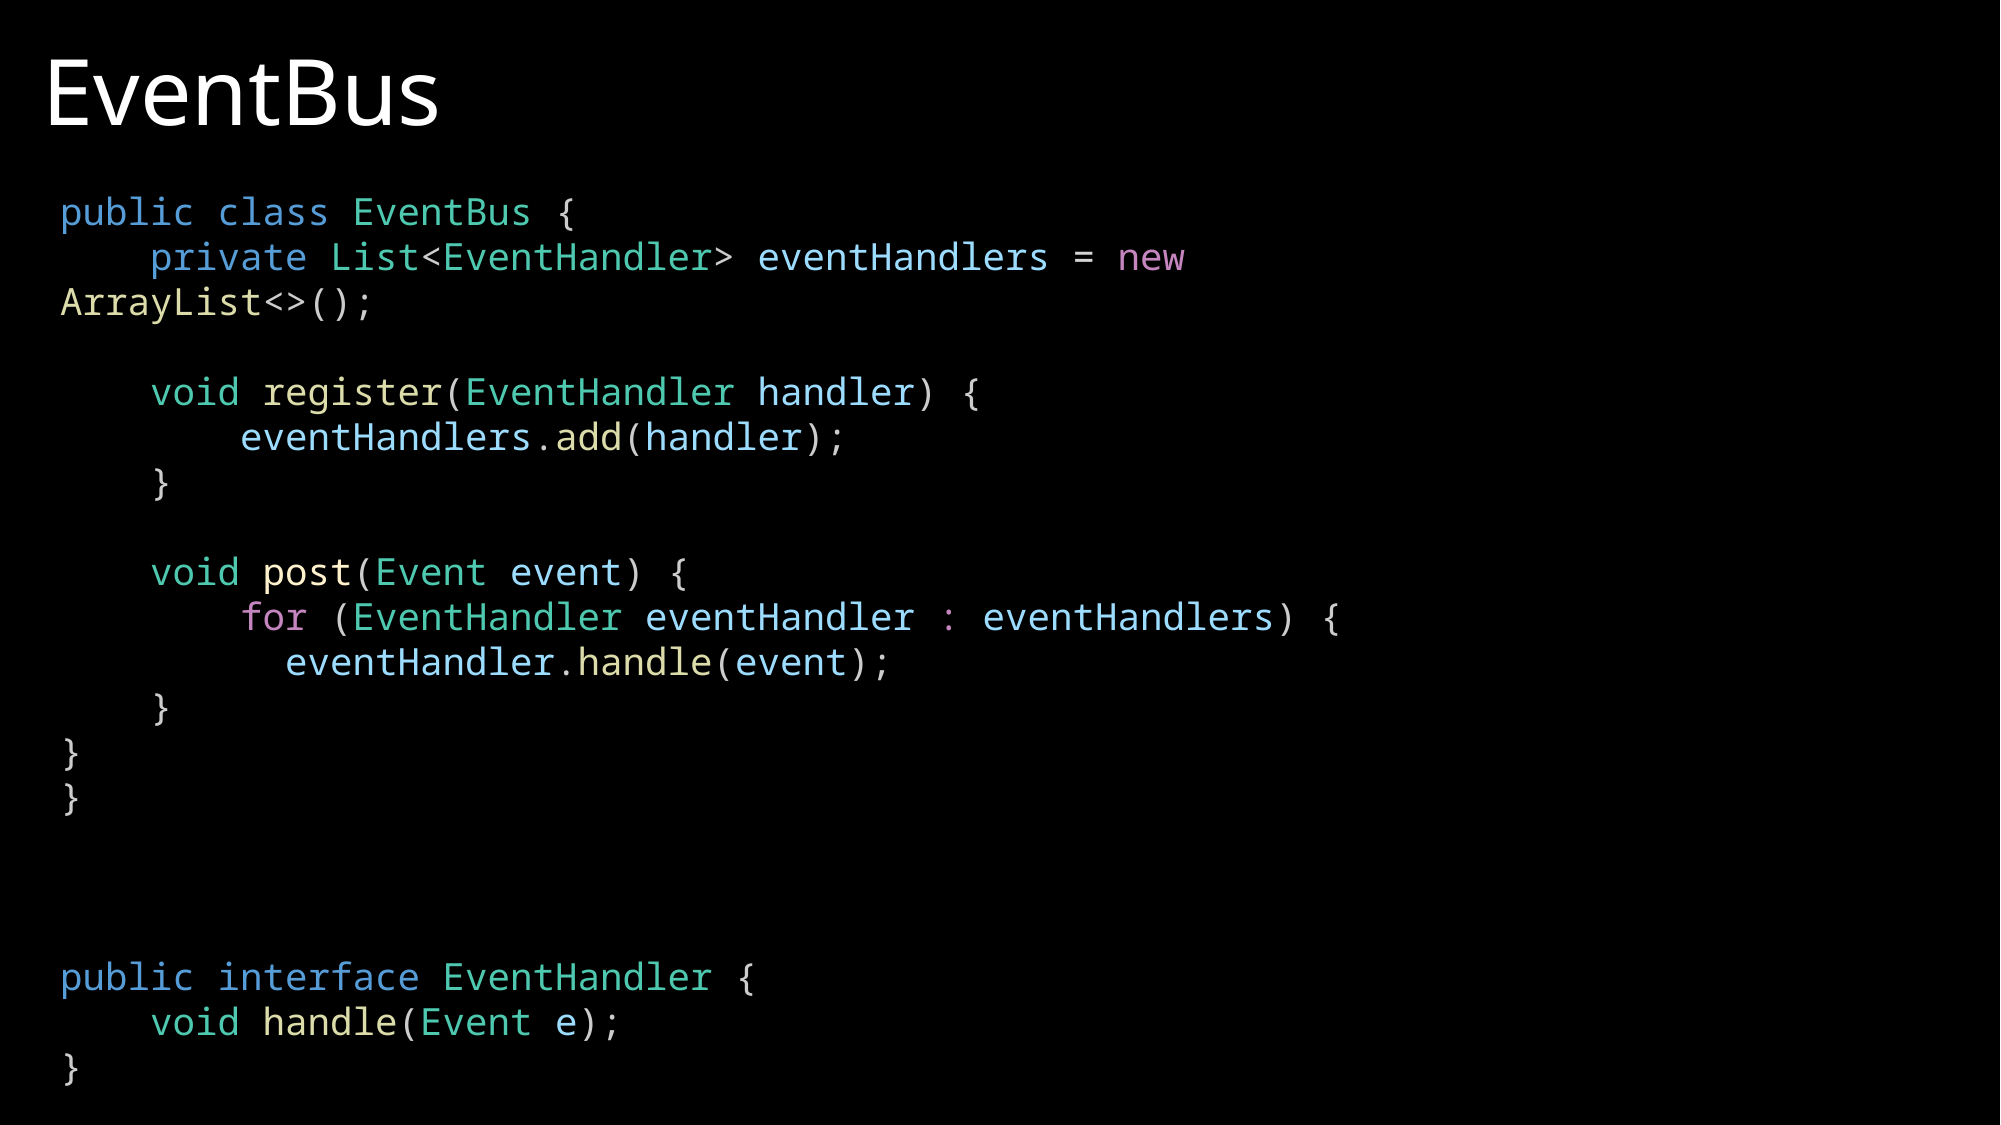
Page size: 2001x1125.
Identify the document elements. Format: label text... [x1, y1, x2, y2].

title EventBus [27, 0, 1753, 205]
text_box public class EventBus { private List<EventHandler> eventHandlers = new ArrayList<>(); void register(EventHandler handler) { eventHandlers.add(handler); } void post(Event event) { for (EventHandler eventHandler : eventHandlers) { eventHandler.handle(event); } } } public interface EventHandler { void handle(Event e); } [45, 180, 1464, 1125]
